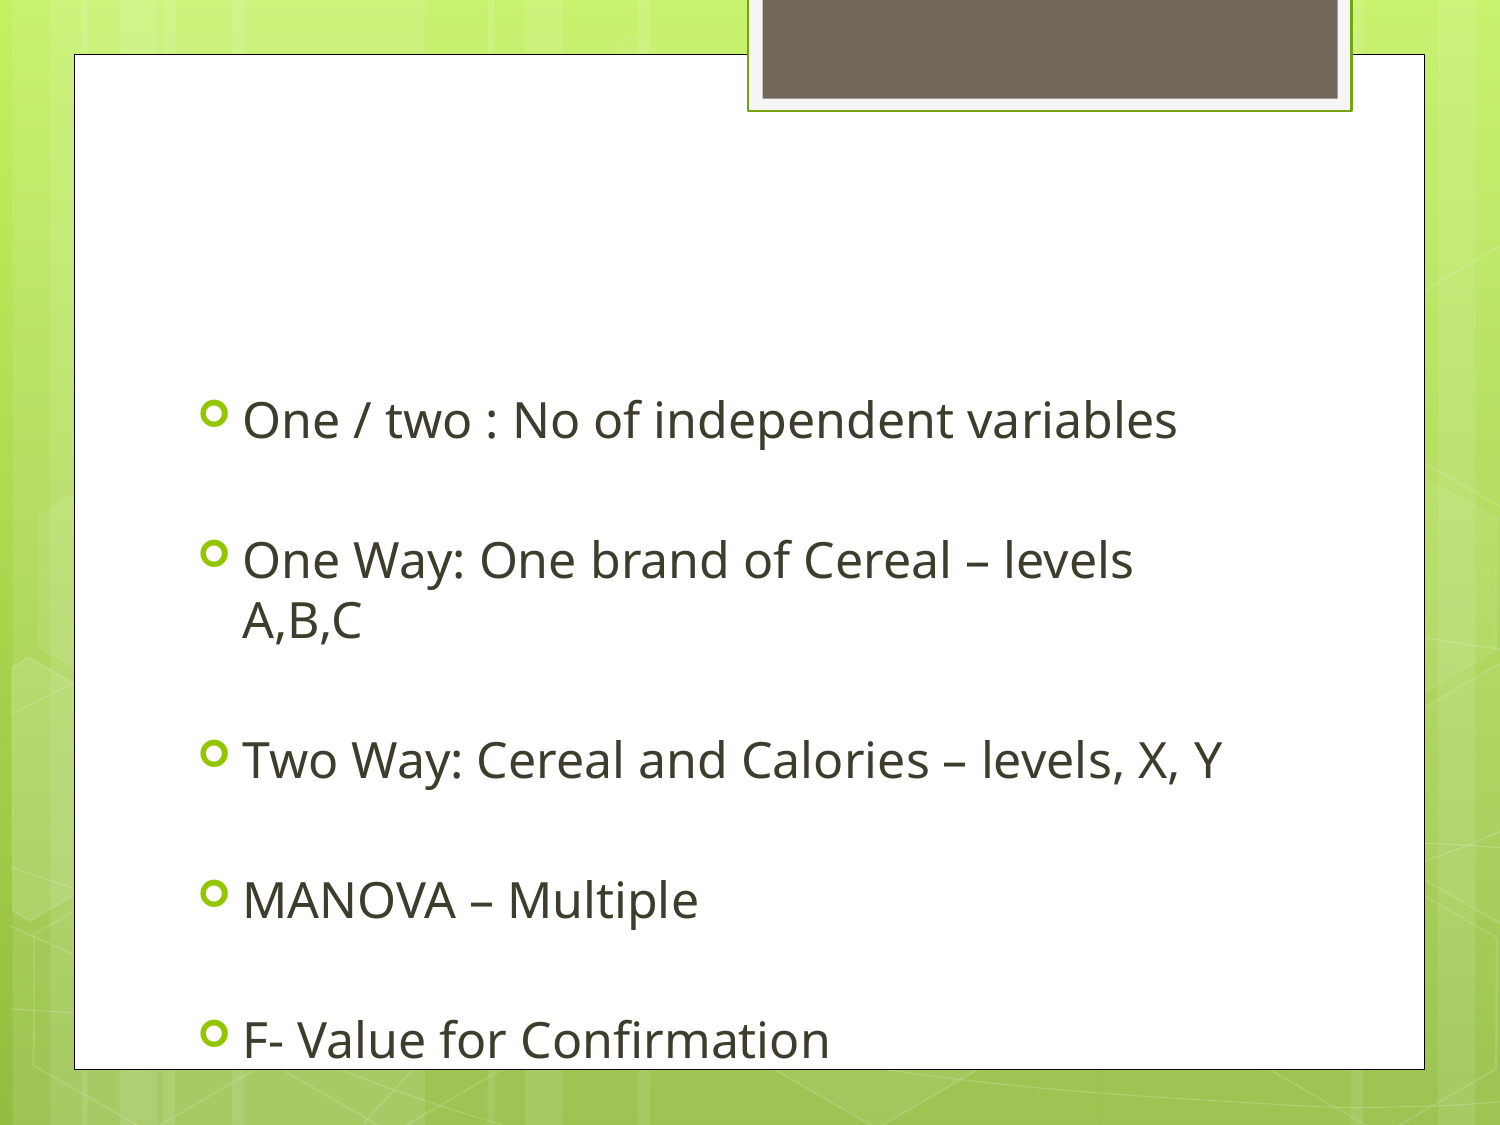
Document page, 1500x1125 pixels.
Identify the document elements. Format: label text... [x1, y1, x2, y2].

list One / two : No of independent variables One Way: One brand of Cereal – levels A,B,C Two Way: Cereal and Calories – levels, X, Y MANOVA – Multiple F- Value for Confirmation [171, 381, 1283, 957]
